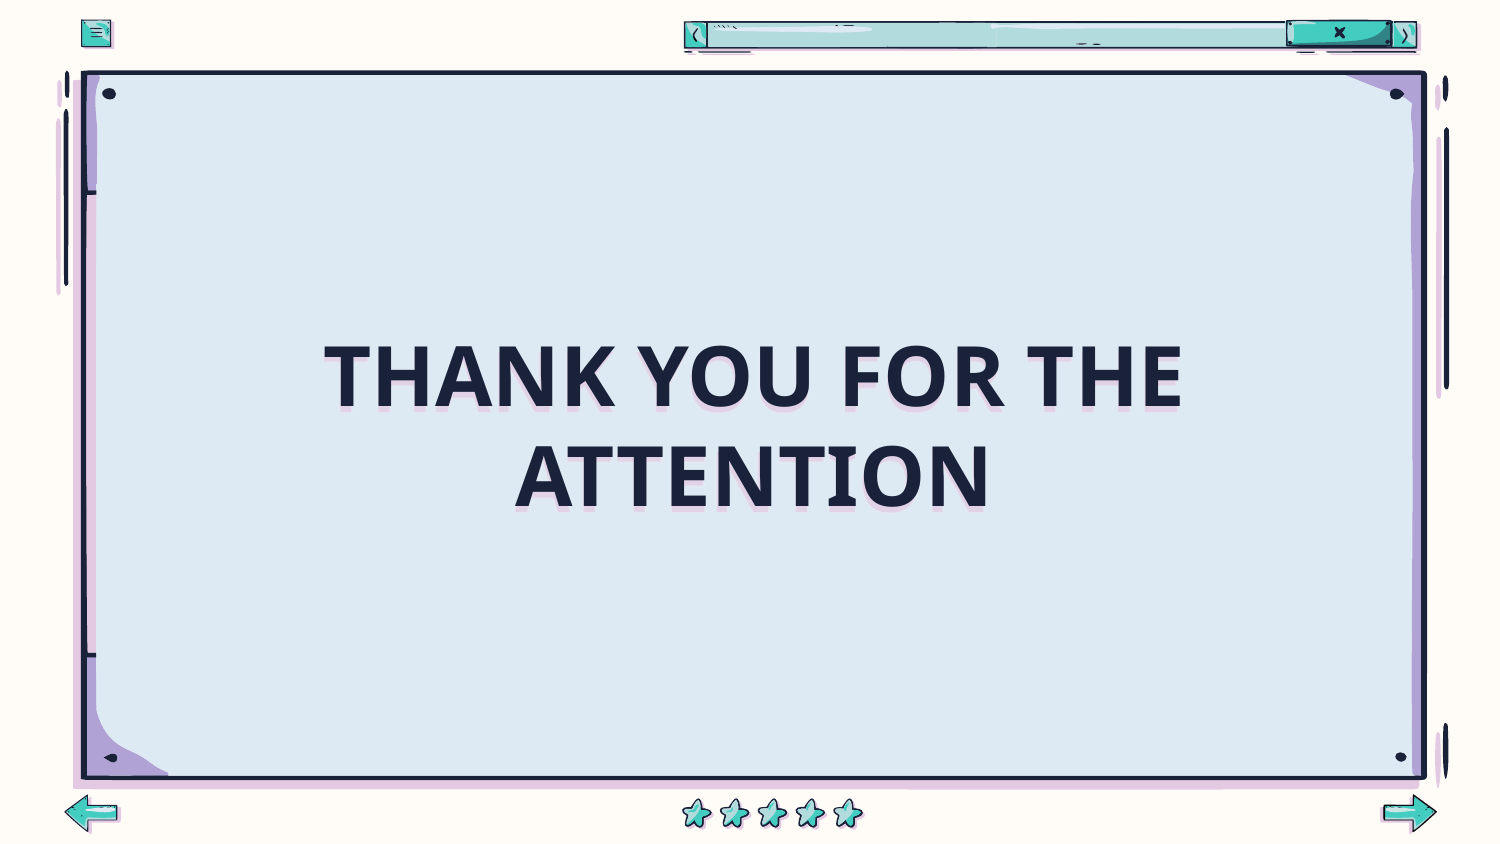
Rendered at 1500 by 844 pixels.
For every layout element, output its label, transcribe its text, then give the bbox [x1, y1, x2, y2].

text_box [1366, 744, 1466, 844]
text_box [1284, 19, 1394, 48]
title THANK YOU FOR THE ATTENTION [187, 195, 1322, 653]
text_box [34, 744, 134, 844]
